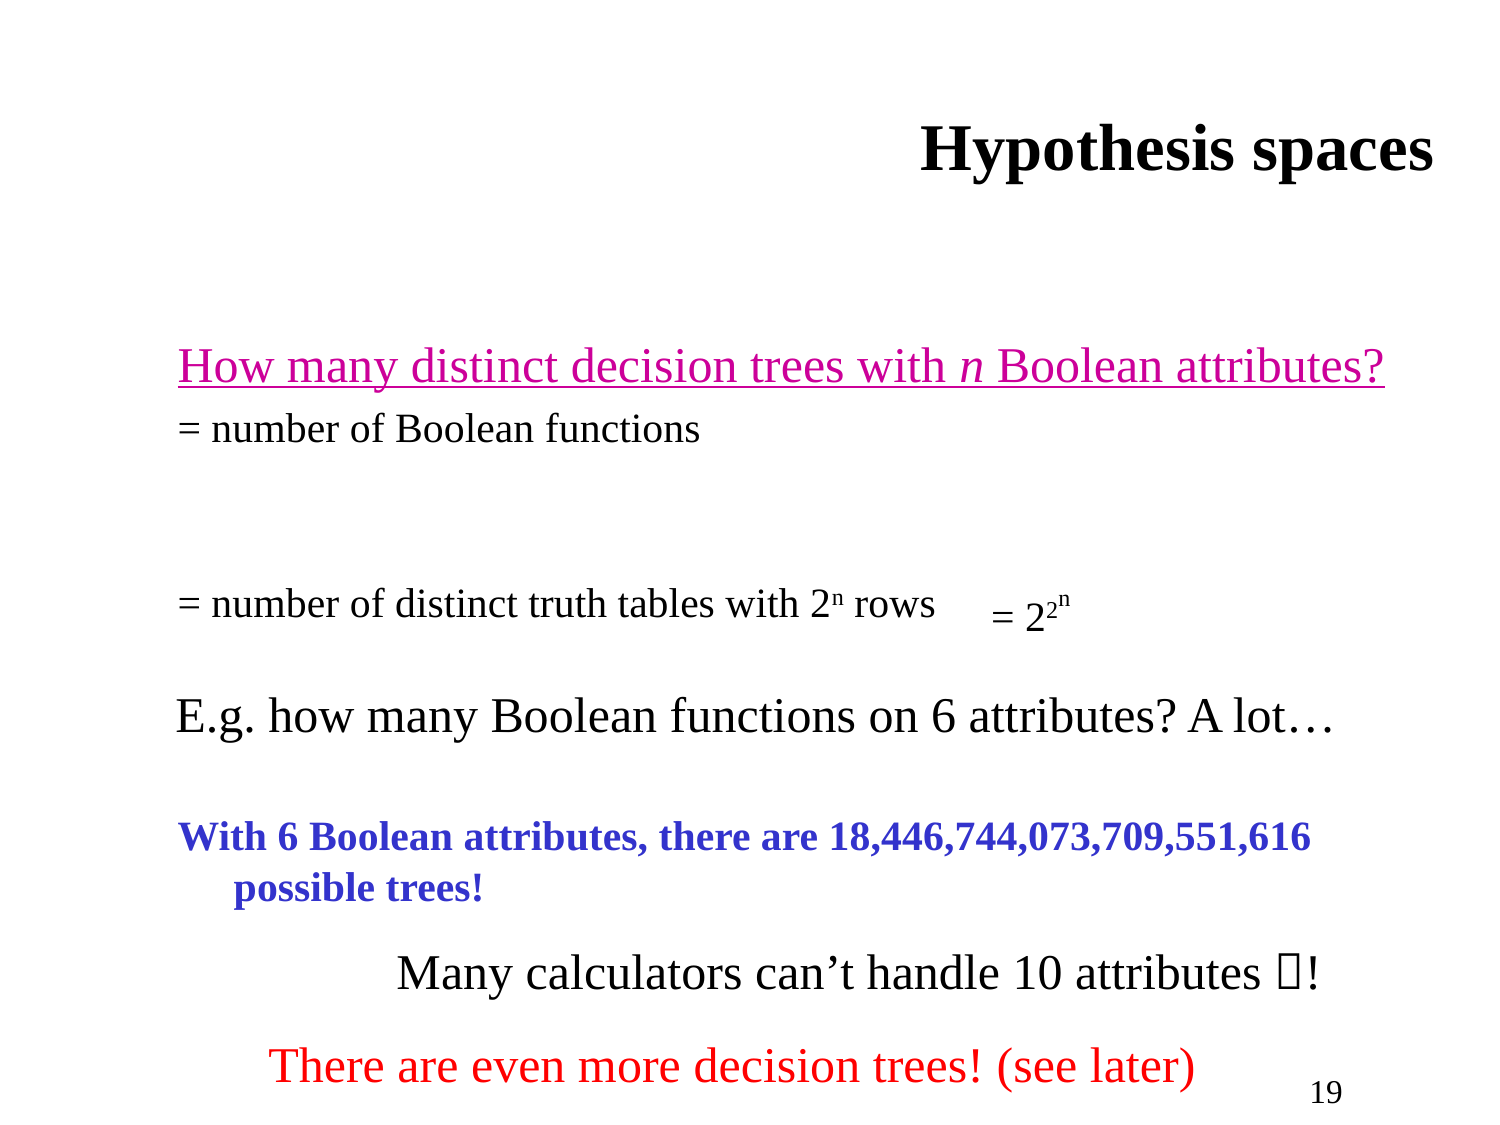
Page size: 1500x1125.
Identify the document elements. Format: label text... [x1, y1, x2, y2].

title Hypothesis spaces [174, 50, 1450, 238]
text_box E.g. how many Boolean functions on 6 attributes? A lot… [160, 674, 1352, 750]
text_box There are even more decision trees! (see later) [253, 1024, 1212, 1100]
text_box = 22n [976, 575, 1086, 648]
text_box Many calculators can’t handle 10 attributes ! [381, 931, 1337, 1007]
list How many distinct decision trees with n Boolean attributes? = number of Boolean functions = number of distinct truth tables with 2n rows With 6 Boolean attributes, there are 18,446,744,073,709,551,616 possible trees! [162, 324, 1438, 1000]
